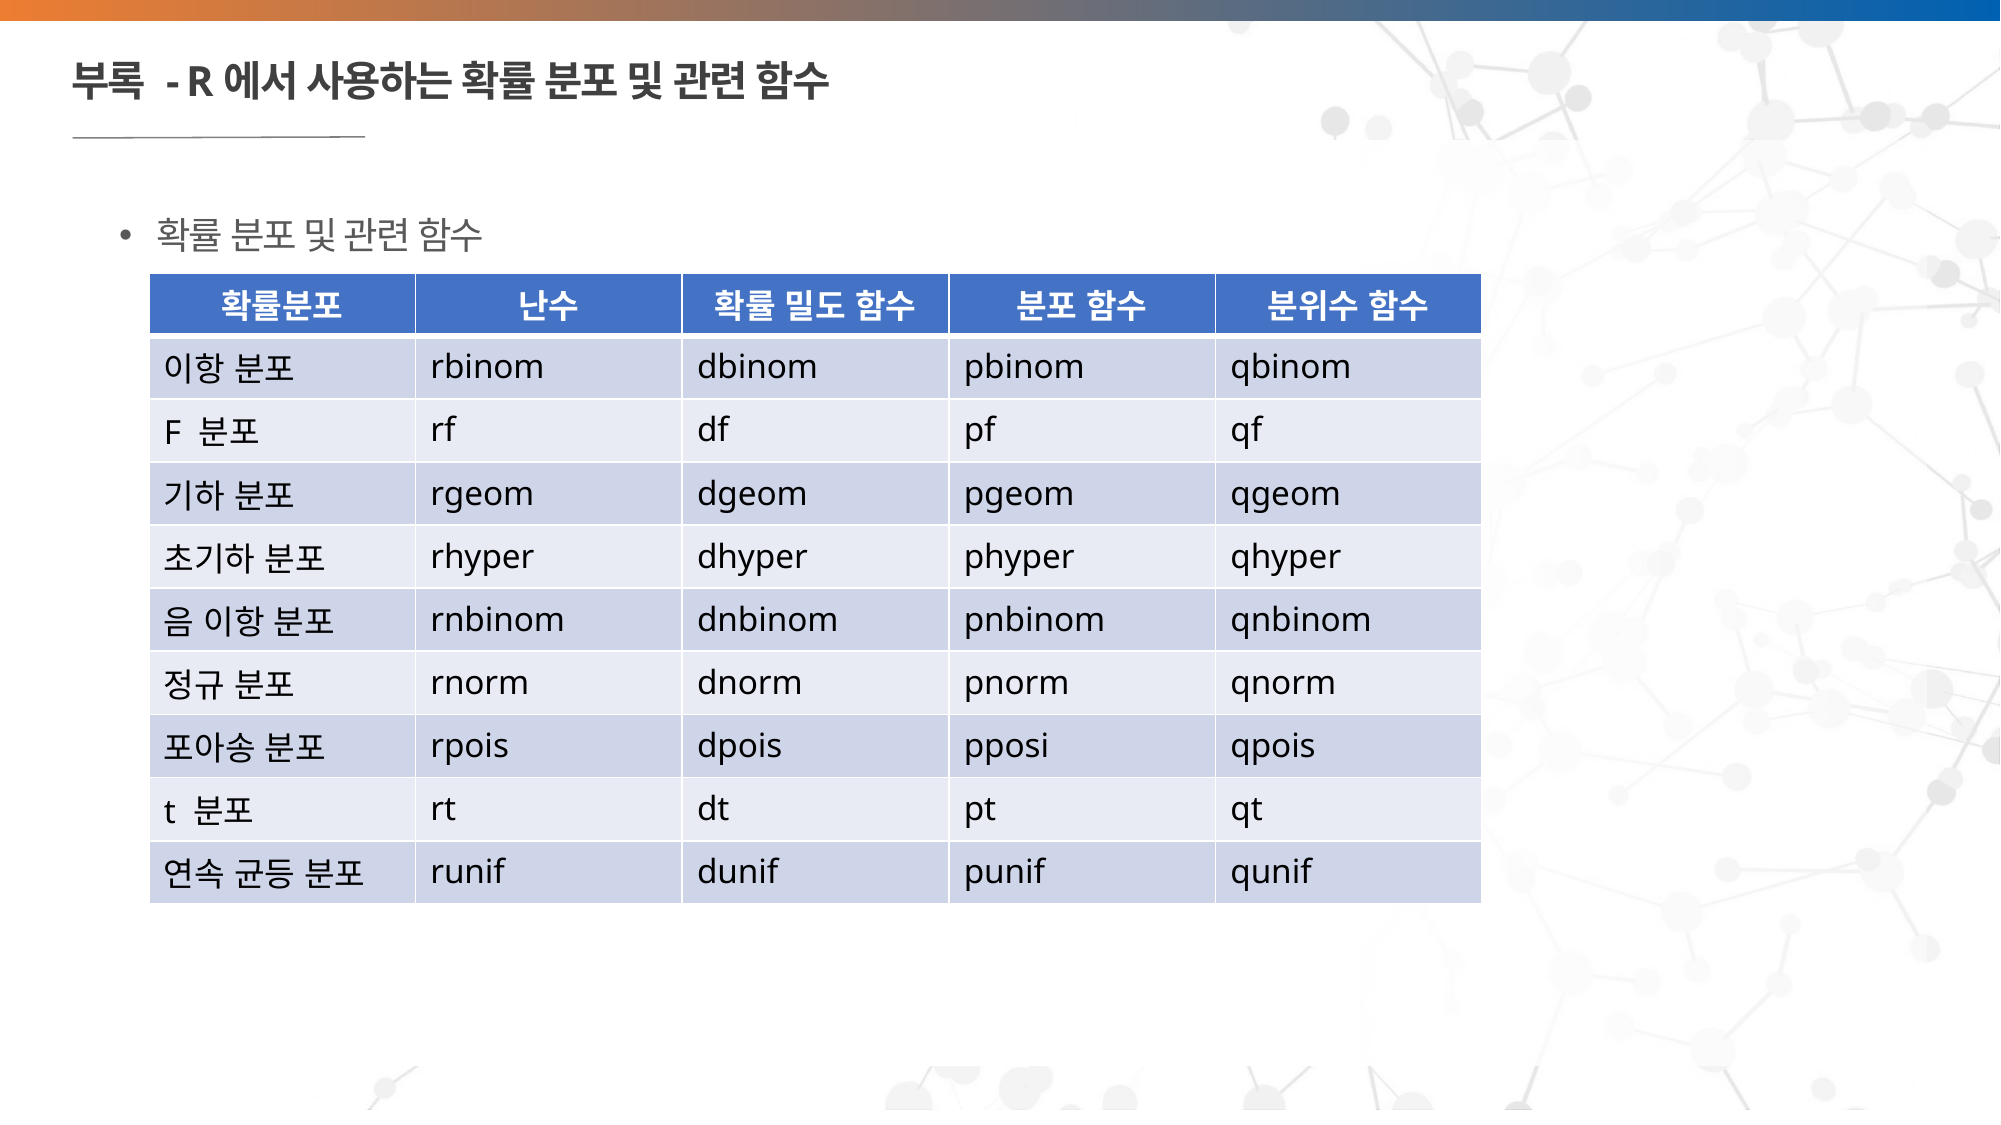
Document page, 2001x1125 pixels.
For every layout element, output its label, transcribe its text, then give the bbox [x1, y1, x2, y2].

table_cell pt [950, 778, 1215, 840]
table_cell 연속 균등 분포 [150, 842, 415, 903]
table_cell pnbinom [950, 589, 1215, 650]
table_cell qgeom [1216, 463, 1481, 524]
table_cell qbinom [1216, 339, 1481, 398]
table_header 난수 [416, 274, 681, 333]
table_cell rgeom [416, 463, 681, 524]
table_cell 정규 분포 [150, 652, 415, 714]
table_cell df [683, 400, 948, 461]
table_cell dhyper [683, 526, 948, 587]
table_cell 음 이항 분포 [150, 589, 415, 650]
table_cell rt [416, 778, 681, 840]
table_cell dunif [683, 842, 948, 903]
table_cell qhyper [1216, 526, 1481, 587]
table_cell dgeom [683, 463, 948, 524]
table_header 확률 밀도 함수 [683, 274, 948, 333]
table_cell 초기하 분포 [150, 526, 415, 587]
table_cell dpois [683, 715, 948, 777]
table_cell rnorm [416, 652, 681, 714]
table_cell qnorm [1216, 652, 1481, 714]
table_cell dt [683, 778, 948, 840]
table_cell punif [950, 842, 1215, 903]
table_cell pposi [950, 715, 1215, 777]
table_cell 포아송 분포 [150, 715, 415, 777]
table_cell rnbinom [416, 589, 681, 650]
table_cell rhyper [416, 526, 681, 587]
table_cell pf [950, 400, 1215, 461]
table_header 분위수 함수 [1216, 274, 1481, 333]
table_header 확률분포 [150, 274, 415, 333]
table_cell pgeom [950, 463, 1215, 524]
table_cell 기하 분포 [150, 463, 415, 524]
table_cell pbinom [950, 339, 1215, 398]
table_cell qt [1216, 778, 1481, 840]
table_cell t 분포 [150, 778, 415, 840]
table_cell dnbinom [683, 589, 948, 650]
table_cell F 분포 [150, 400, 415, 461]
table_cell rpois [416, 715, 681, 777]
table_cell qpois [1216, 715, 1481, 777]
table_cell 이항 분포 [150, 339, 415, 398]
table_cell dnorm [683, 652, 948, 714]
table_cell phyper [950, 526, 1215, 587]
list 확률 분포 및 관련 함수 [104, 193, 1911, 1035]
table_cell qnbinom [1216, 589, 1481, 650]
table_cell qf [1216, 400, 1481, 461]
table_cell pnorm [950, 652, 1215, 714]
table_header 분포 함수 [950, 274, 1215, 333]
table_cell qunif [1216, 842, 1481, 903]
table_cell rf [416, 400, 681, 461]
table_cell runif [416, 842, 681, 903]
title 부록 - R에서 사용하는 확률 분포 및 관련 함수 [56, 49, 1162, 117]
table_cell dbinom [683, 339, 948, 398]
table_cell rbinom [416, 339, 681, 398]
